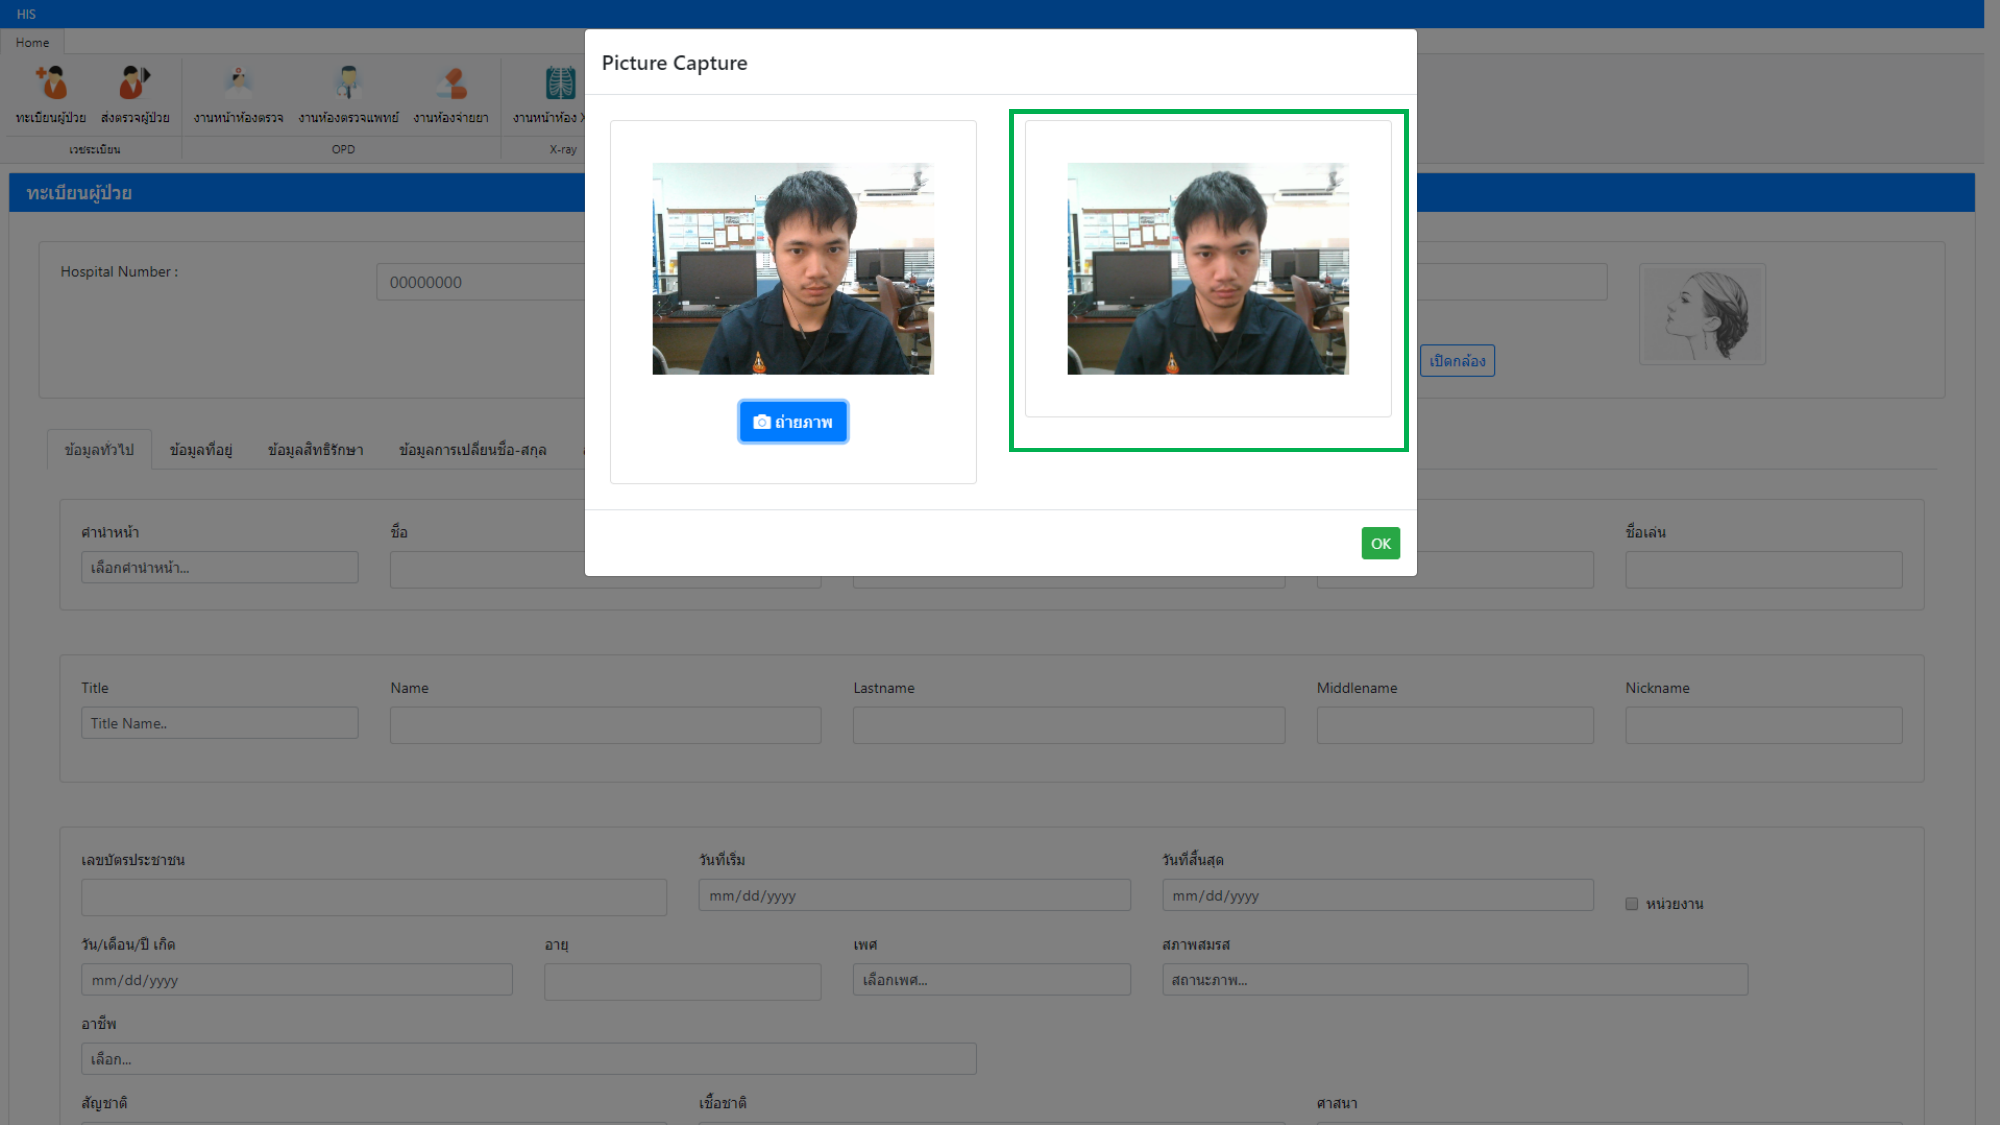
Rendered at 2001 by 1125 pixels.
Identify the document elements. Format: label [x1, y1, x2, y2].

list [0, 0, 2000, 1125]
